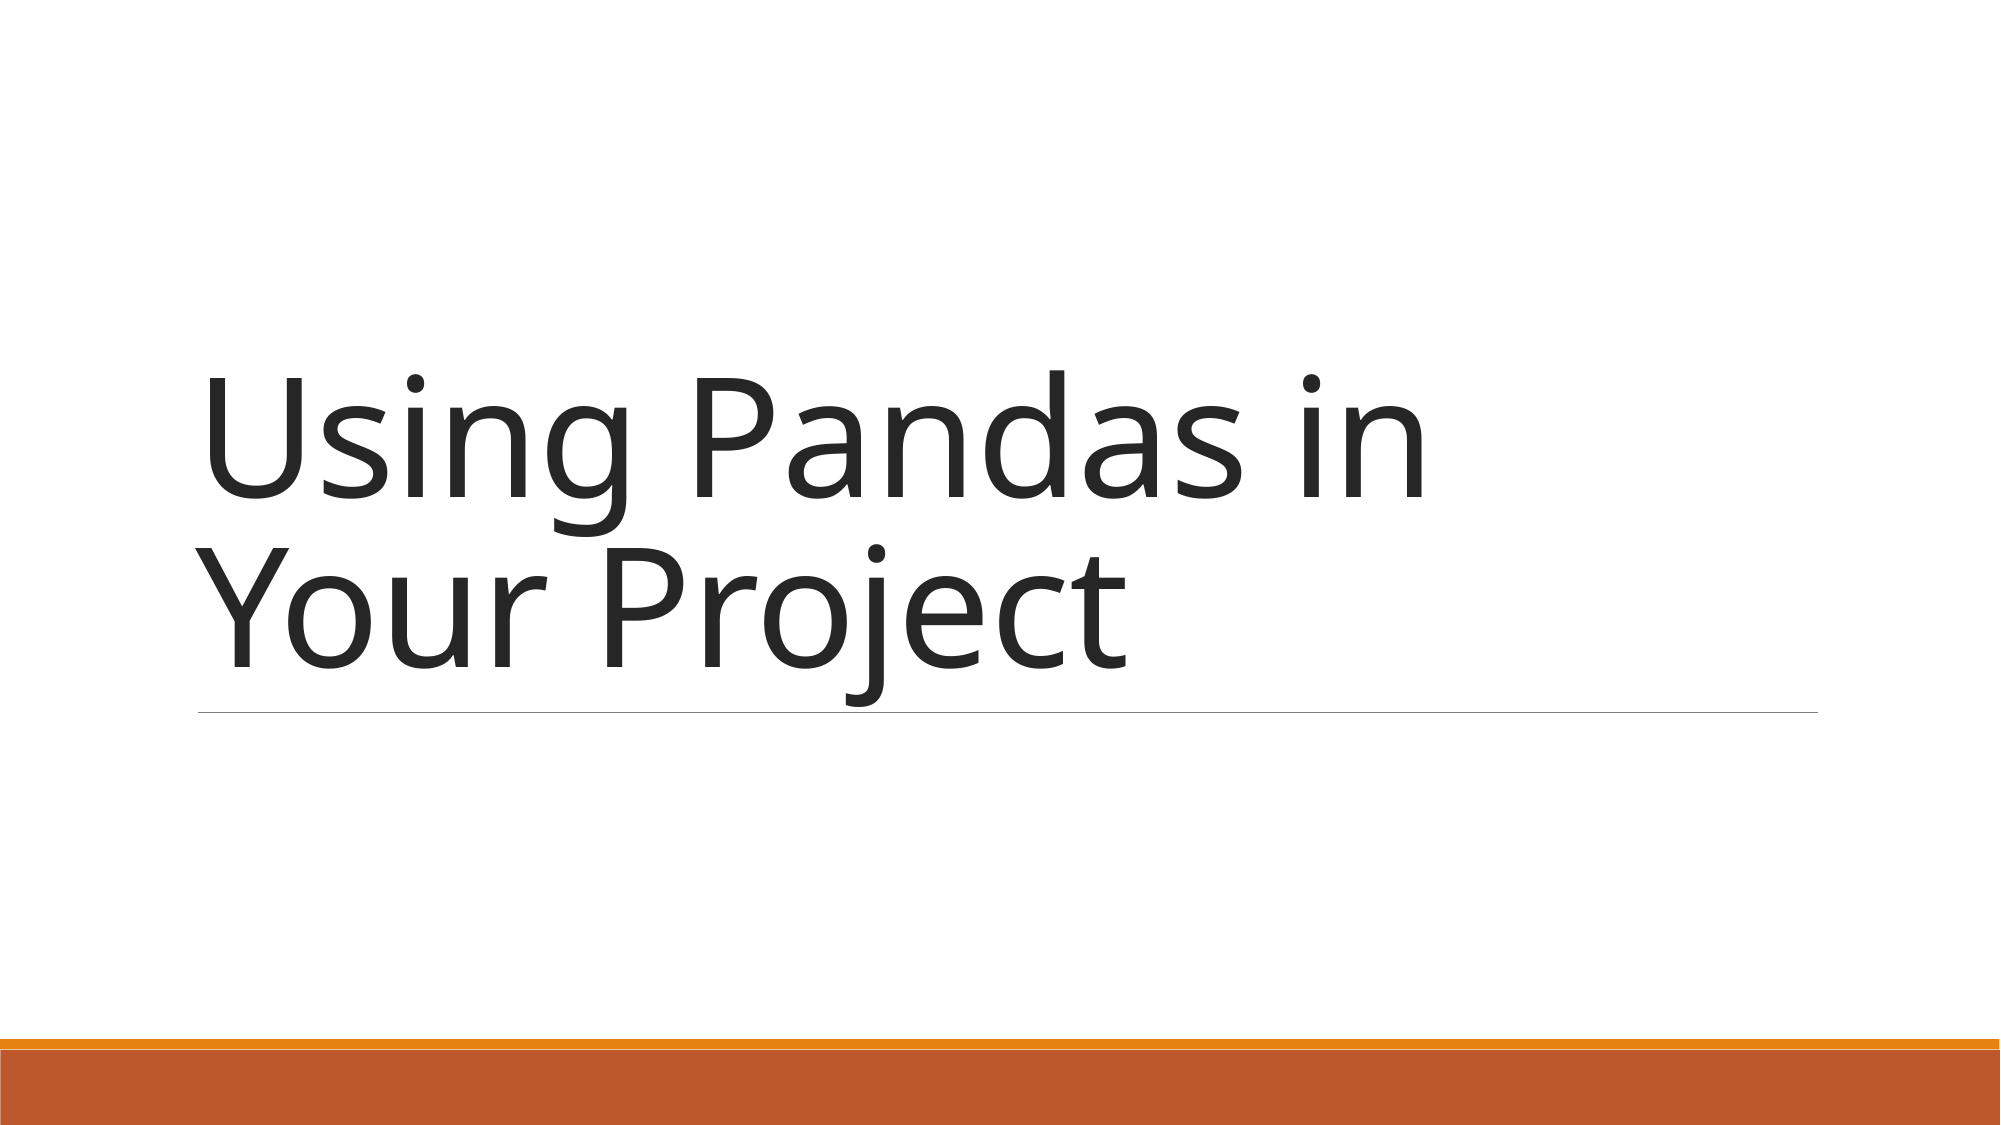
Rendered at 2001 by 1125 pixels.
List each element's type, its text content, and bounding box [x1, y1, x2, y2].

title Using Pandas in Your Project [180, 124, 1830, 710]
